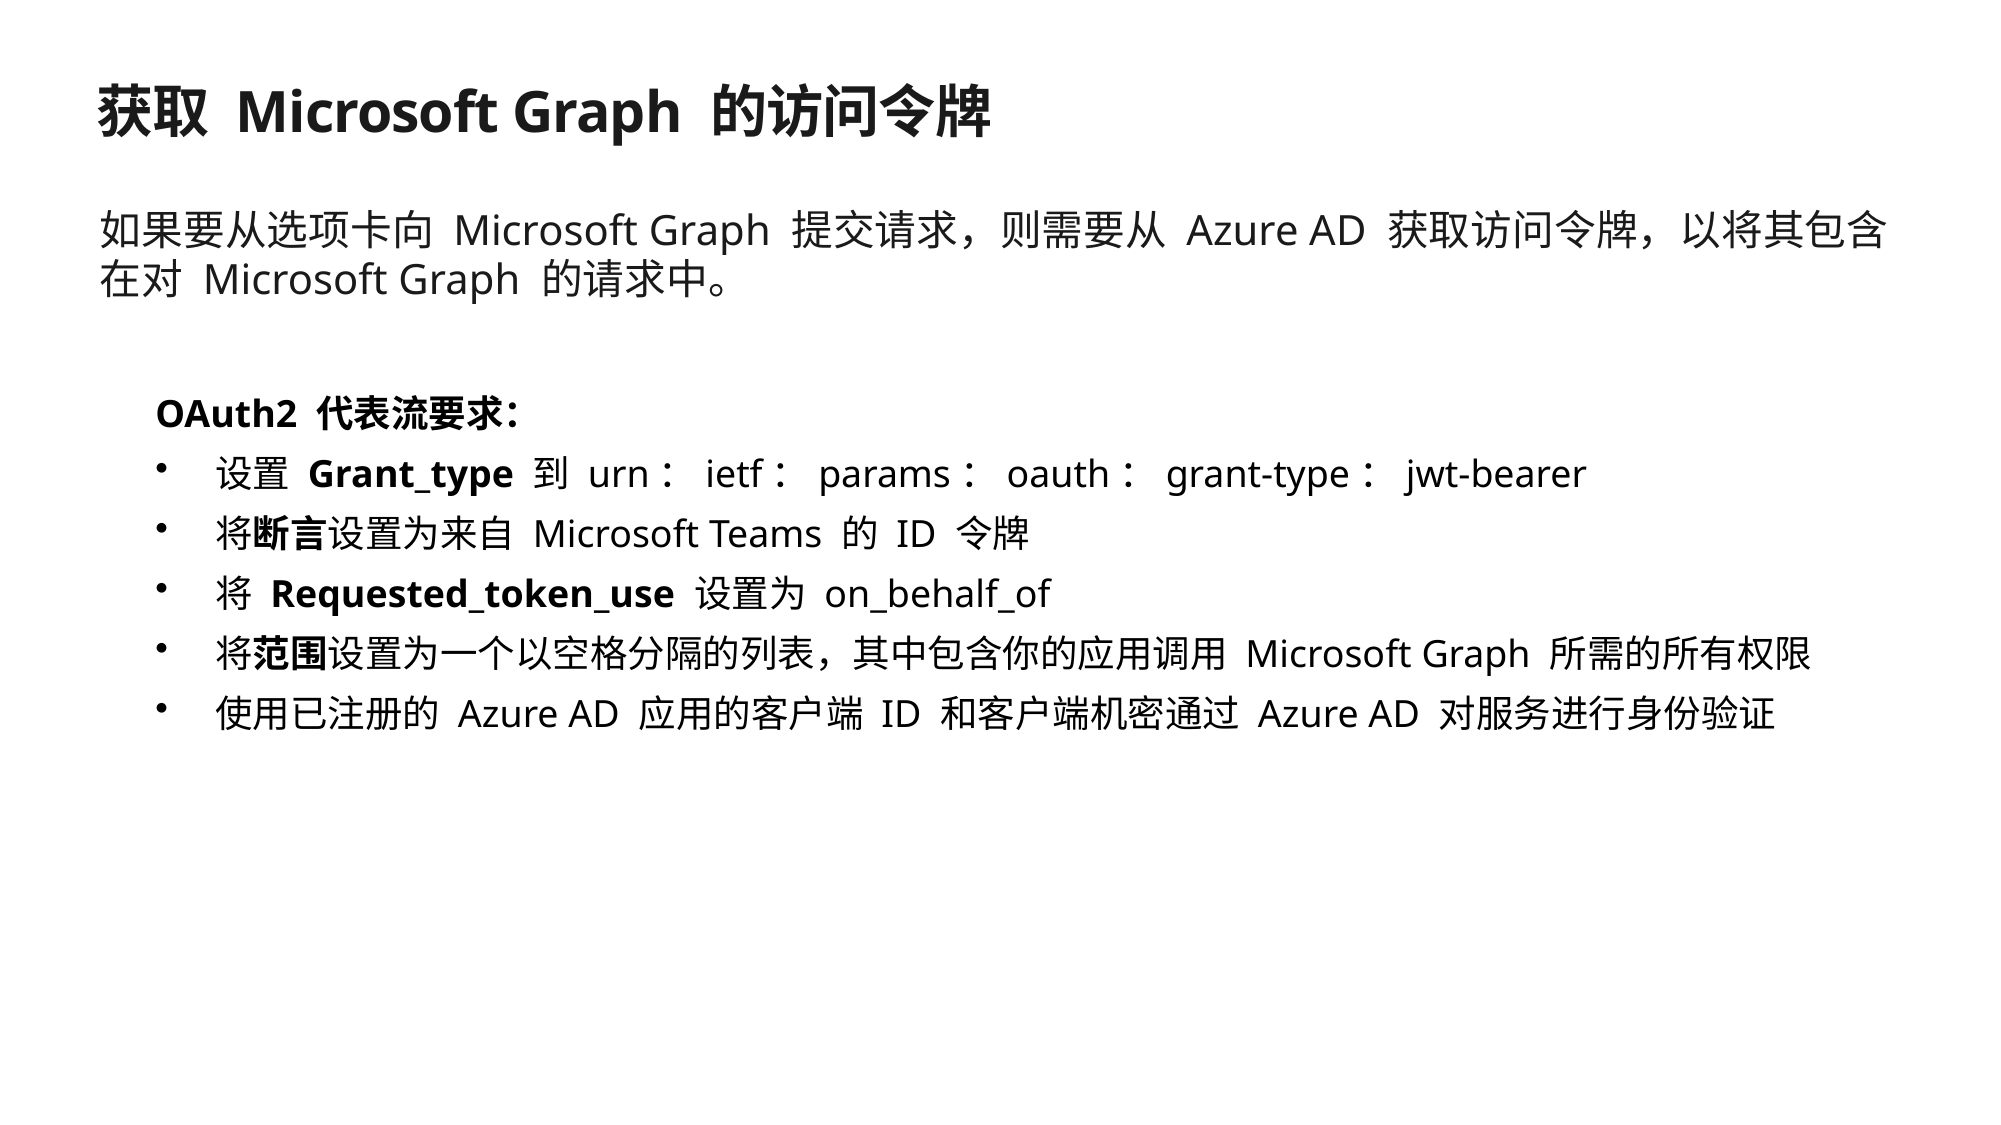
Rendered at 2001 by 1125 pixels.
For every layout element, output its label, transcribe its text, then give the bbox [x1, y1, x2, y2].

title 获取 Microsoft Graph 的访问令牌 [96, 75, 1904, 145]
text_box OAuth2 代表流要求： 设置 Grant_type 到 urn：ietf：params：oauth：grant-type：jwt-bearer 将断言设置为来自 Microsoft Teams 的 ID 令牌 将 Requested_token_use 设置为 on_behalf_of 将范围设置为一个以空格分隔的列表，其中包含你的应用调用 Microsoft Graph 所需的所有权限 使用已注册的 Azure AD 应用的客户端 ID 和客户端机密通过 Azure AD 对服务进行身份验证 [96, 382, 1897, 743]
list 如果要从选项卡向 Microsoft Graph 提交请求，则需要从 Azure AD 获取访问令牌，以将其包含在对 Microsoft Graph 的请求中。 [100, 203, 1908, 305]
